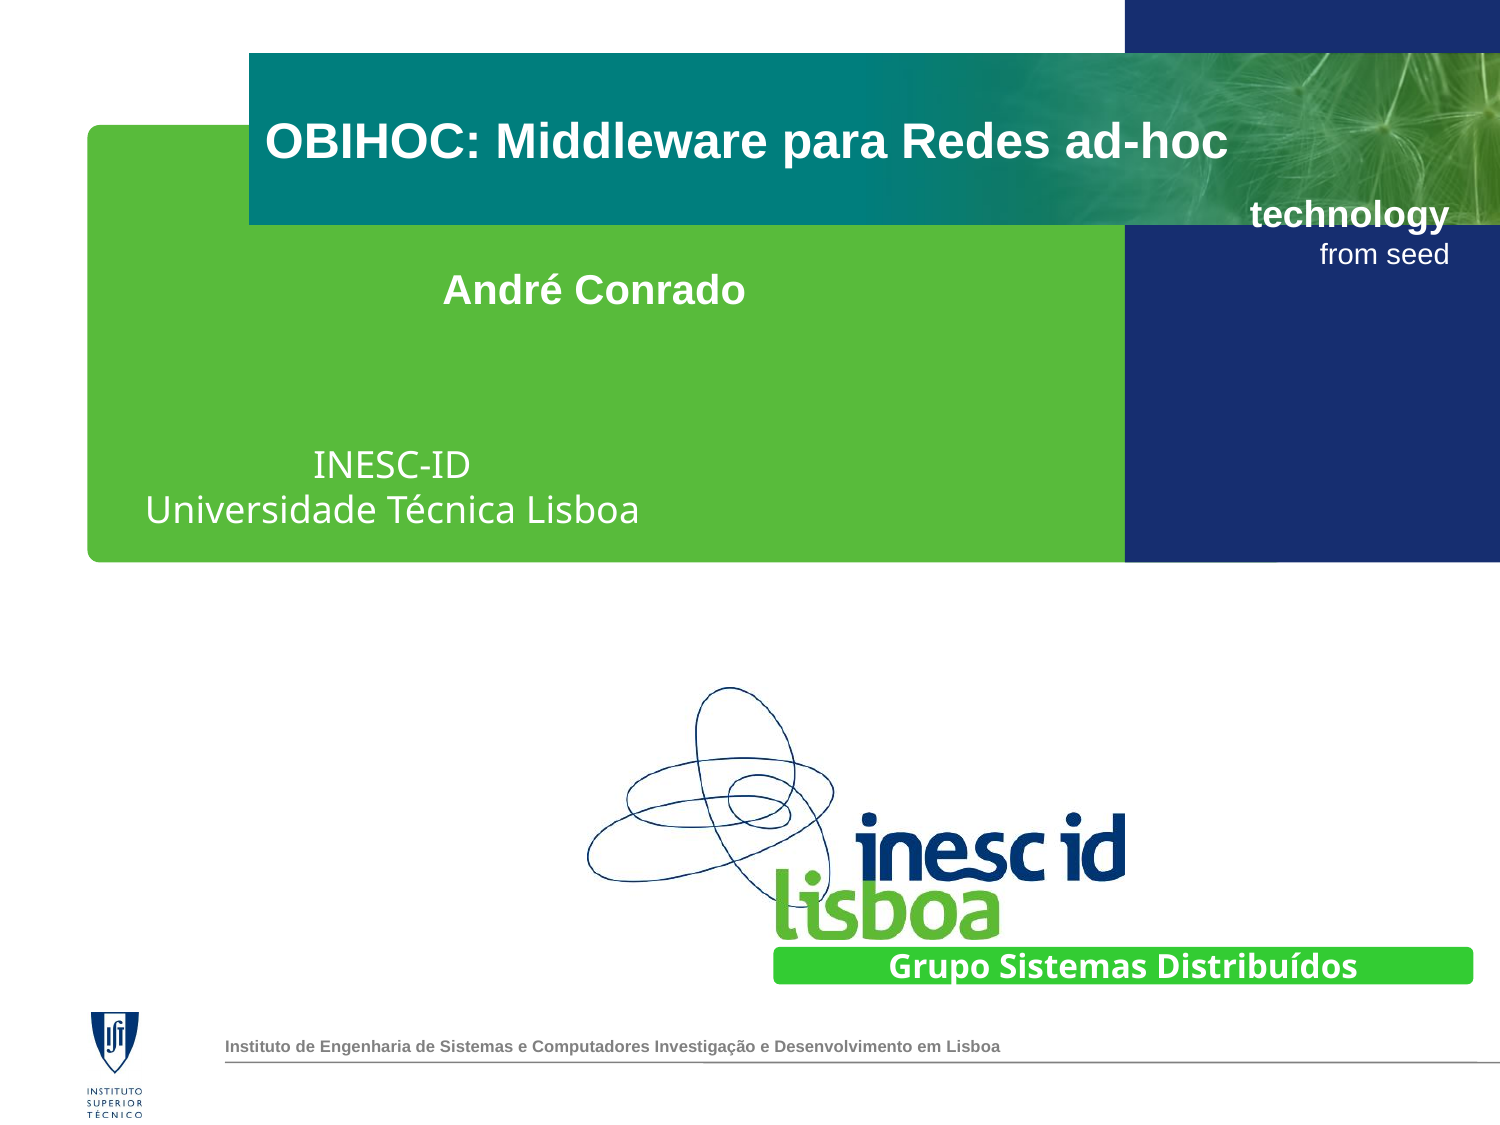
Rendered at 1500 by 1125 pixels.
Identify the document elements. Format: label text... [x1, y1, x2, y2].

picture [87, 1012, 142, 1118]
text_box INESC-ID Universidade Técnica Lisboa [17, 433, 768, 539]
picture [249, 53, 1500, 225]
subtitle André Conrado [88, 255, 1101, 419]
title OBIHOC: Middleware para Redes ad-hoc [249, 30, 1290, 177]
picture [1390, 210, 1399, 224]
text_box Grupo Sistemas Distribuídos [773, 946, 1474, 985]
picture [1311, 211, 1318, 225]
picture [1269, 210, 1277, 215]
picture [1413, 210, 1421, 223]
picture [587, 687, 1125, 940]
picture [1334, 211, 1341, 225]
picture [1356, 210, 1365, 224]
